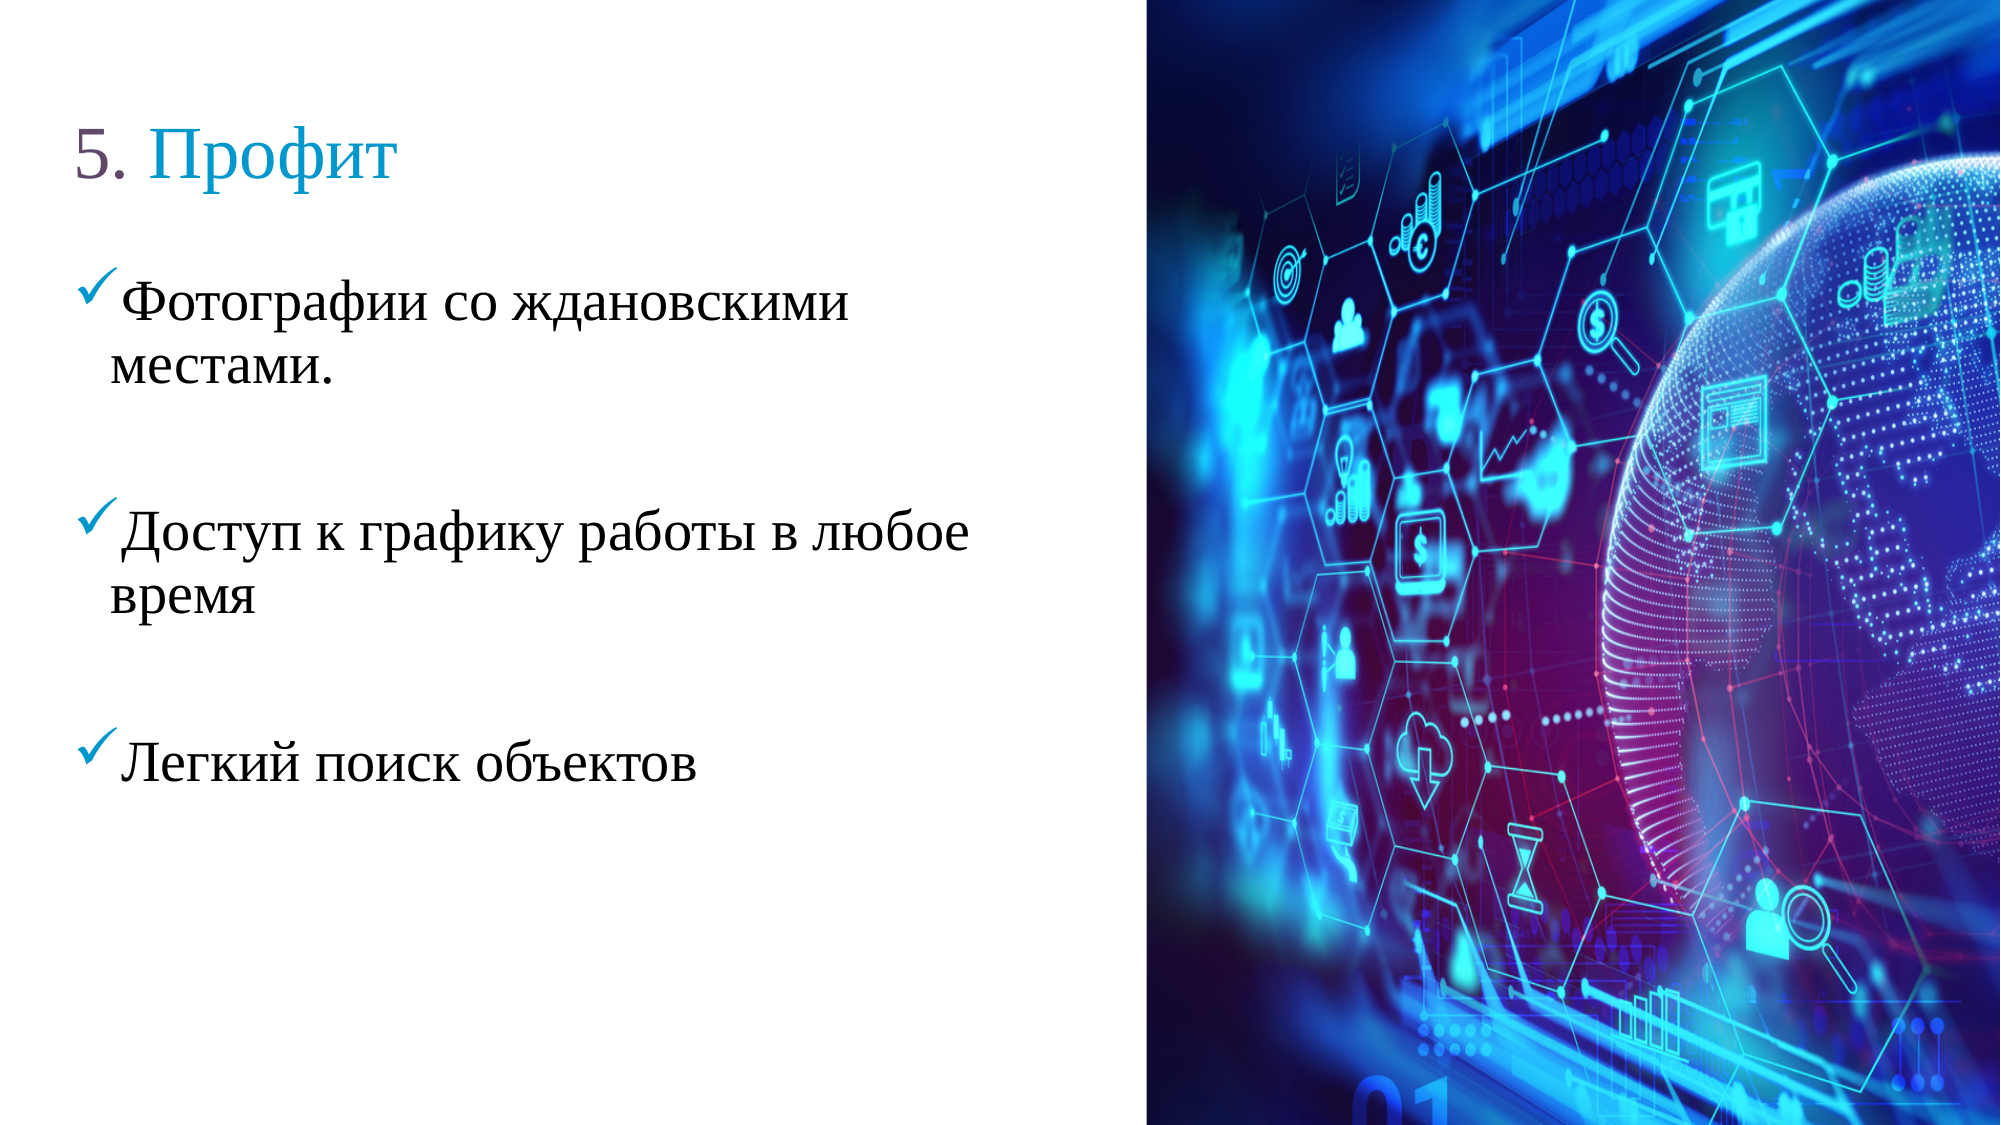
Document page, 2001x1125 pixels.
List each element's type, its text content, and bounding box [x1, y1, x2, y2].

list Фотографии со ждановскими местами. Доступ к графику работы в любое время Легкий поиск объектов [58, 262, 1000, 973]
title 5. Профит [58, 45, 1146, 263]
picture [1146, 0, 2000, 1125]
